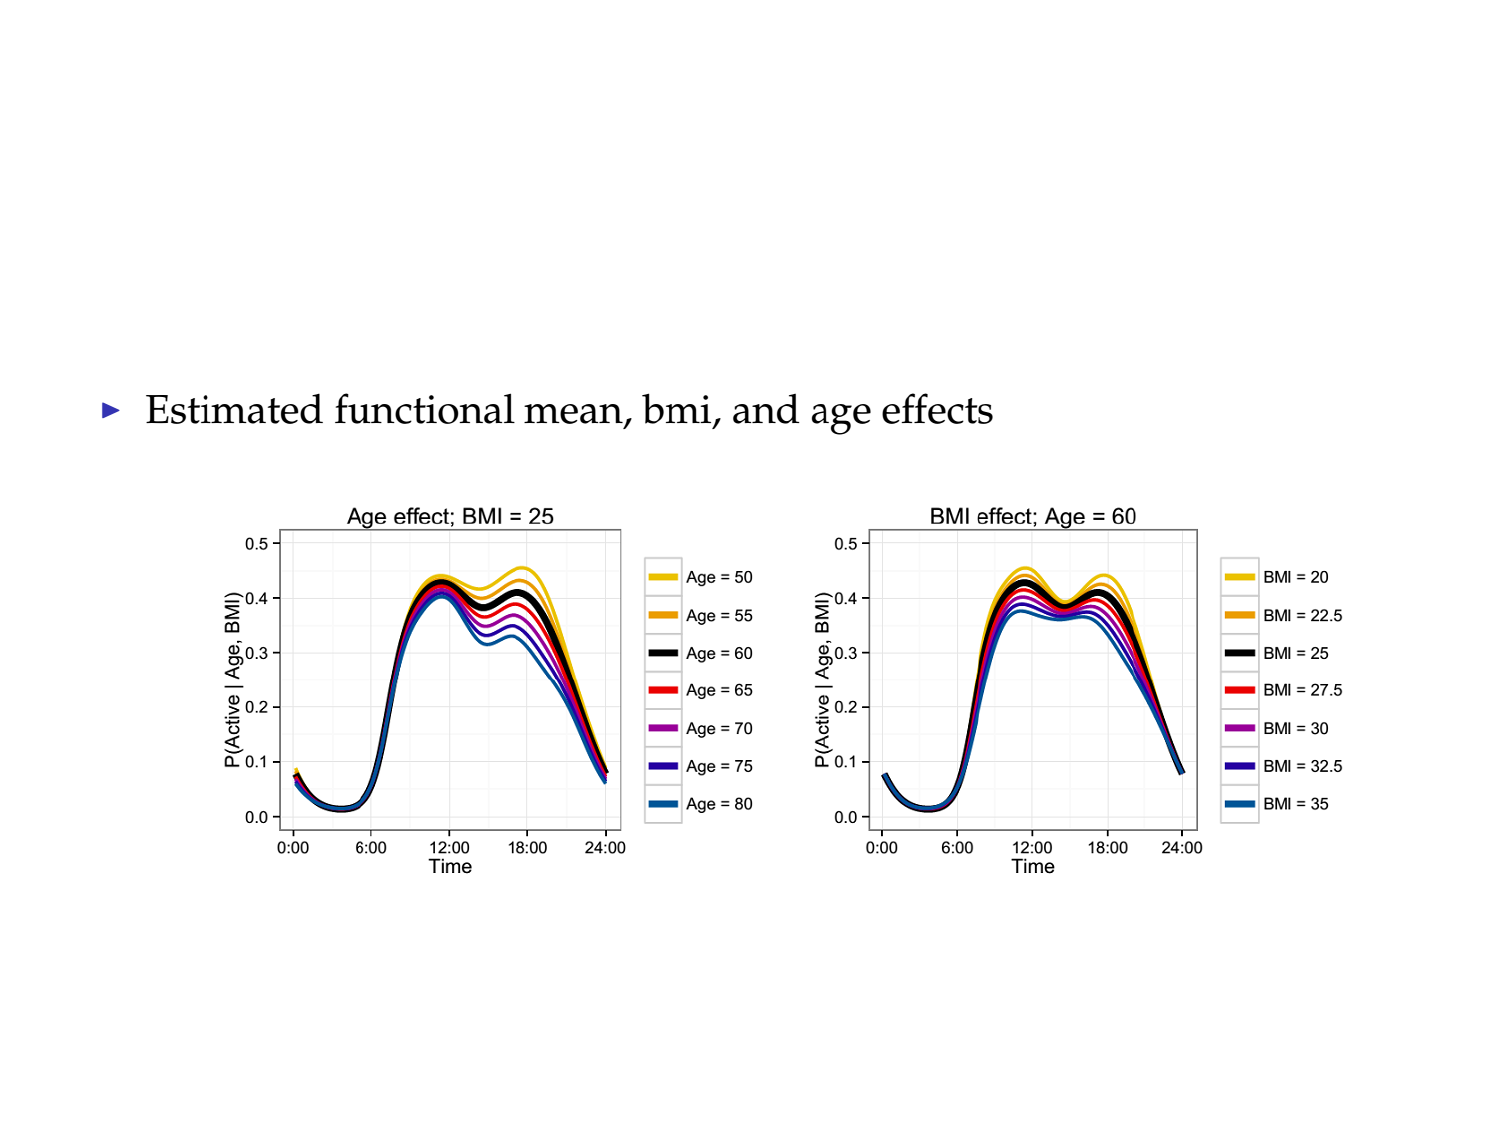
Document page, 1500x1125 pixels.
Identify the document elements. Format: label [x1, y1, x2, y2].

picture [52, 368, 1442, 992]
